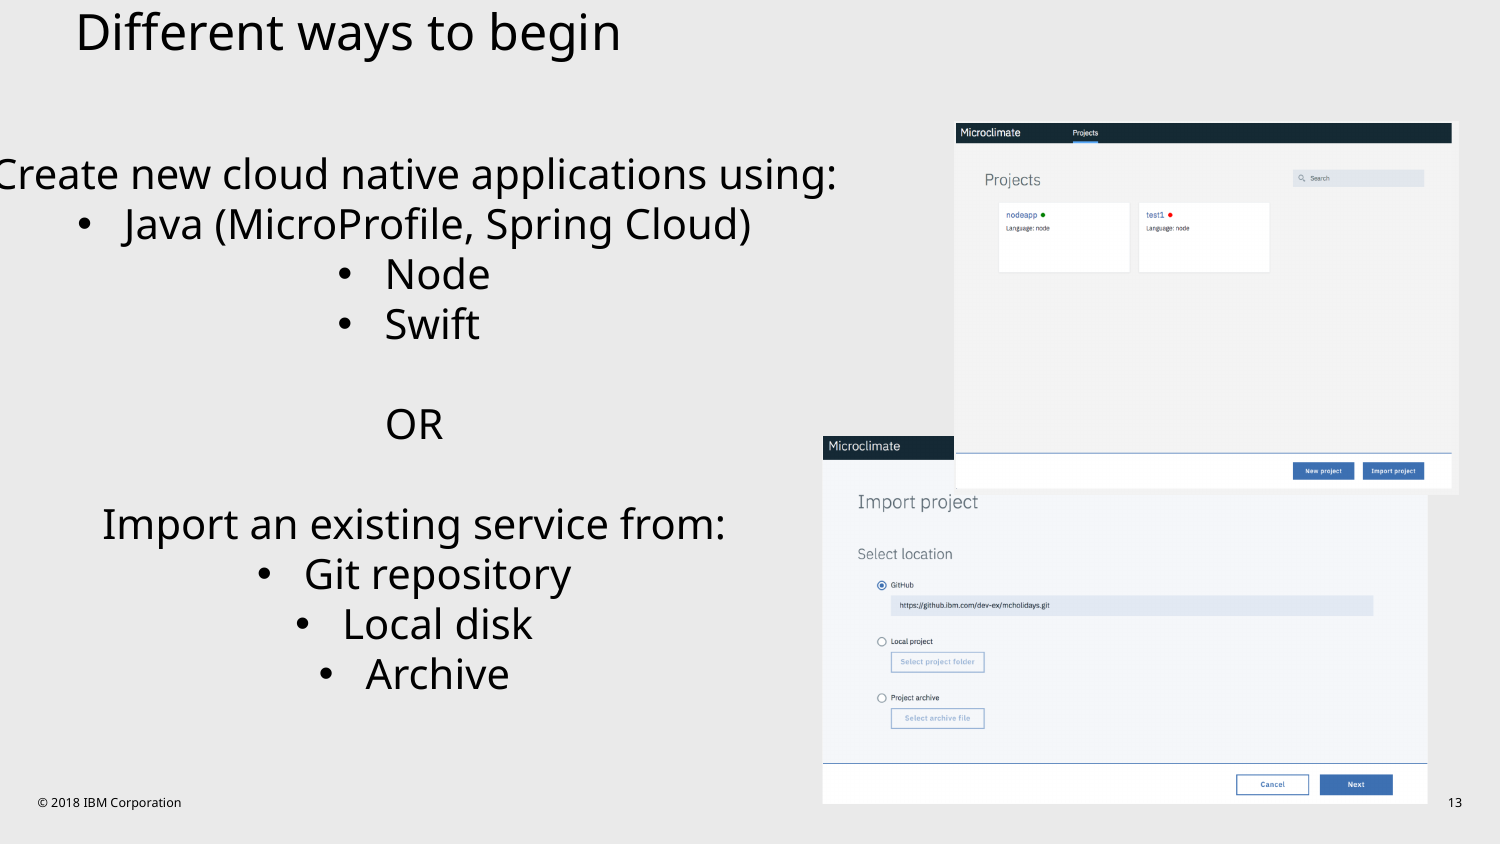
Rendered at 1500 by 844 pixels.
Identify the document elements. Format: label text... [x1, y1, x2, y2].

footer © 2018 IBM Corporation [37, 791, 1088, 815]
text_box Create new cloud native applications using: Java (MicroProfile, Spring Cloud) Node Swift OR Import an existing service from: Git repository Local disk Archive [0, 140, 853, 706]
slide_number 13 [1125, 791, 1463, 815]
text_box Different ways to begin [60, 0, 1351, 141]
picture [822, 121, 1459, 805]
